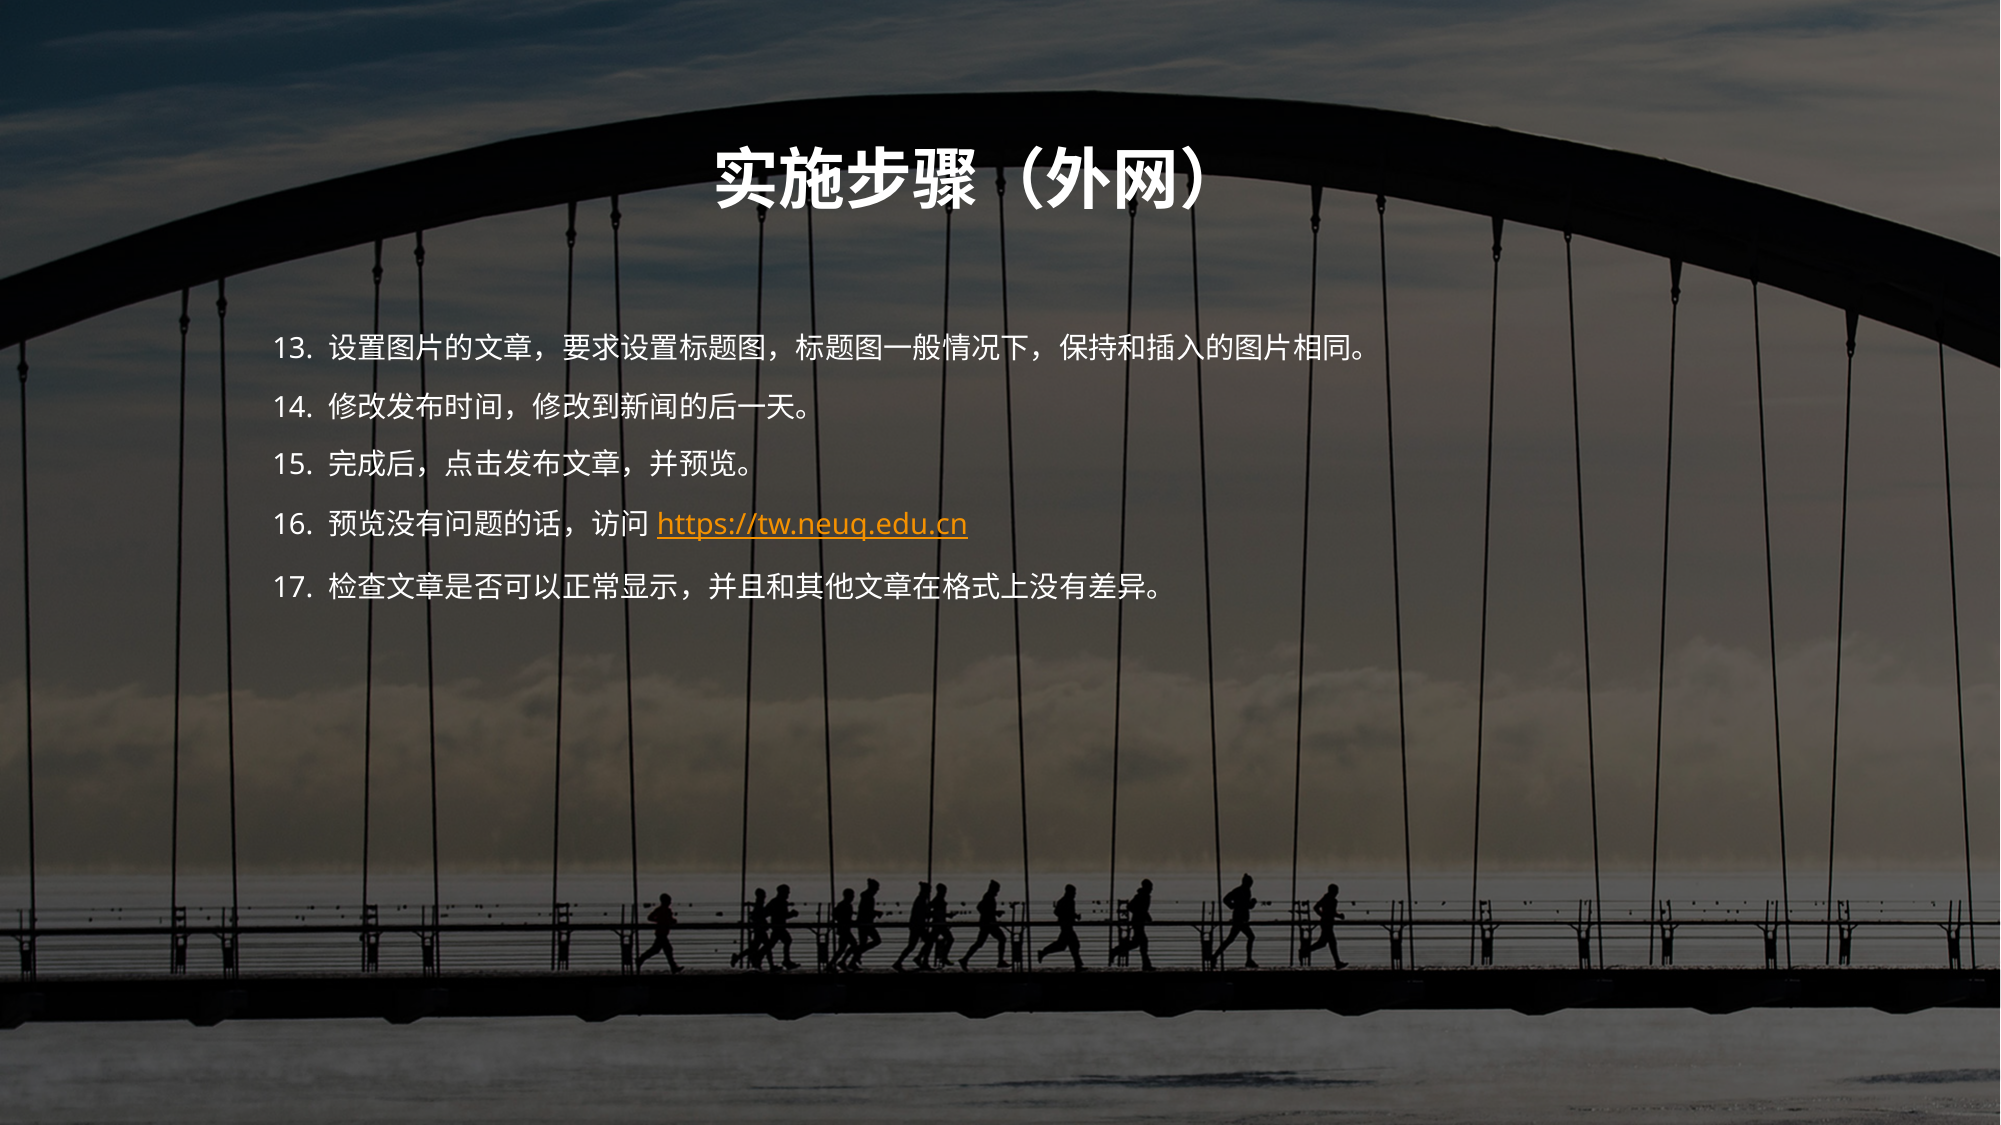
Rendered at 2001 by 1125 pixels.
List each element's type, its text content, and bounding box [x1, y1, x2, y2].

text_box 实施步骤（外网） [701, 130, 1258, 223]
text_box 13. 设置图片的文章，要求设置标题图，标题图一般情况下，保持和插入的图片相同。 14. 修改发布时间，修改到新闻的后一天。 15. 完成后，点击发布文章，并预览。 16. 预览没有问题的话，访问https://tw.neuq.edu.cn 17. 检查文章是否可以正常显示，并且和其他文章在格式上没有差异。 [257, 312, 1878, 611]
picture [0, 0, 2001, 1125]
